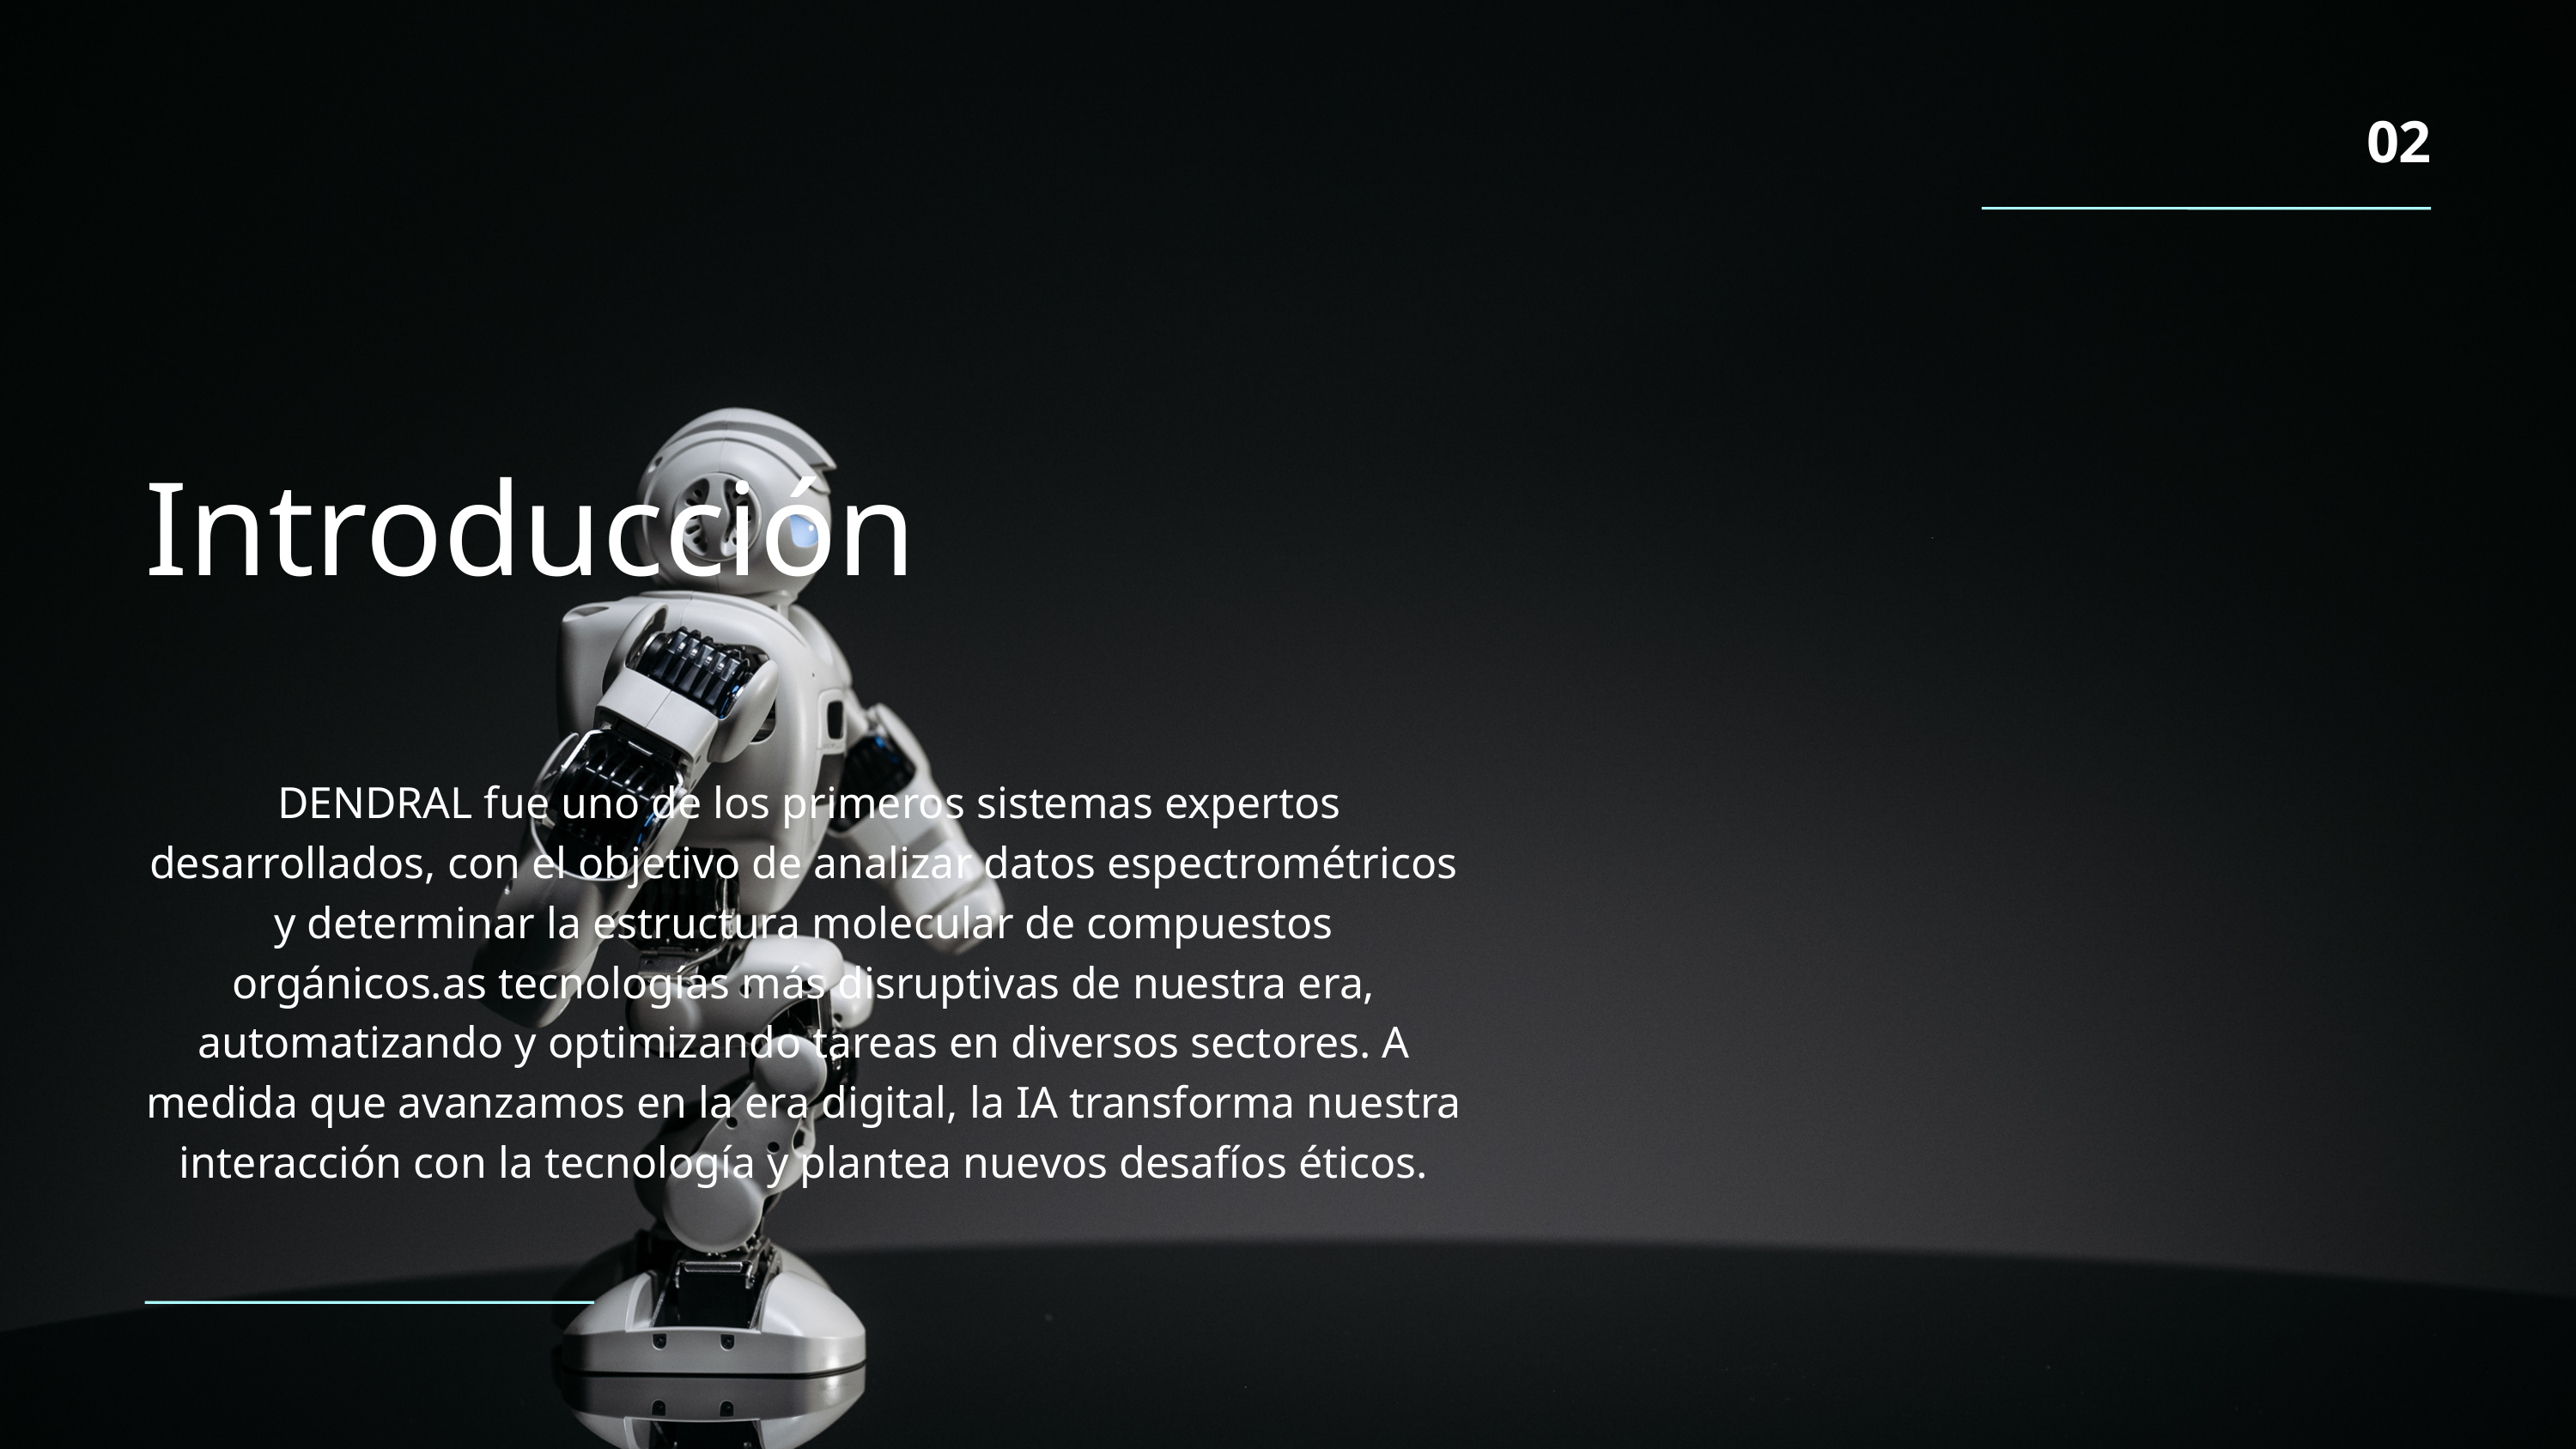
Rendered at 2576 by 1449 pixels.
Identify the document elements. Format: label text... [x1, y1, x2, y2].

text_box [0, 0, 2576, 1449]
text_box Introducción [144, 455, 1495, 602]
text_box DENDRAL fue uno de los primeros sistemas expertos desarrollados, con el objetivo de analizar datos espectrométricos y determinar la estructura molecular de compuestos orgánicos.as tecnologías más disruptivas de nuestra era, automatizando y optimizando tareas en diversos sectores. A medida que avanzamos en la era digital, la IA transforma nuestra interacción con la tecnología y plantea nuevos desafíos éticos. [144, 767, 1463, 1187]
text_box 02 [1981, 116, 2432, 174]
